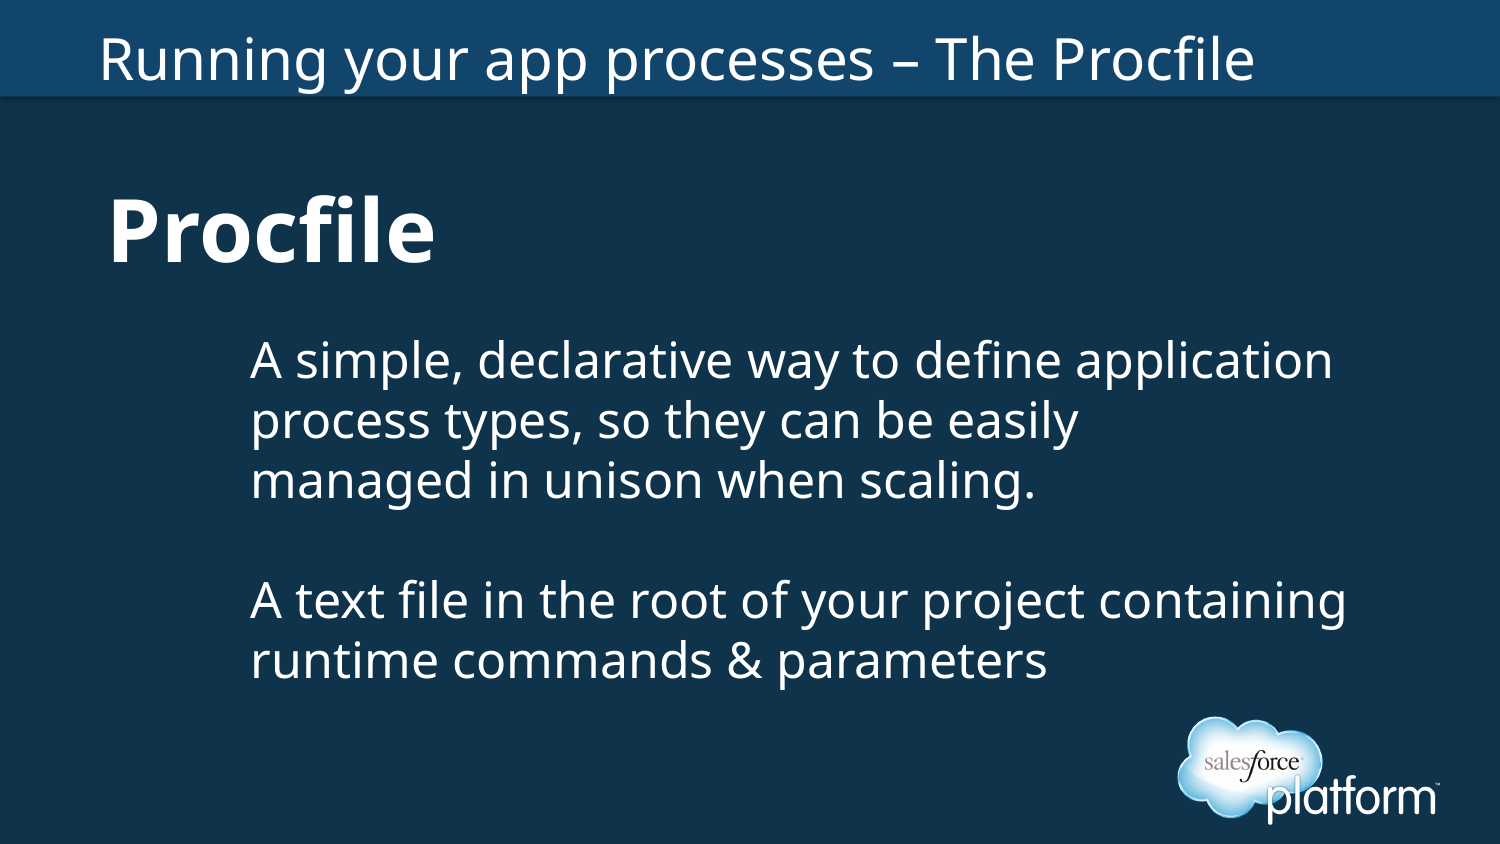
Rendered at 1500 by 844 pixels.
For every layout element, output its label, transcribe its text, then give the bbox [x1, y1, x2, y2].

text_box A simple, declarative way to define application process types, so they can be easily managed in unison when scaling. A text file in the root of your project containing runtime commands & parameters [240, 322, 1445, 754]
list Procfile [83, 142, 1434, 694]
title Running your app processes – The Procfile [83, 7, 1434, 106]
picture [1168, 702, 1450, 839]
